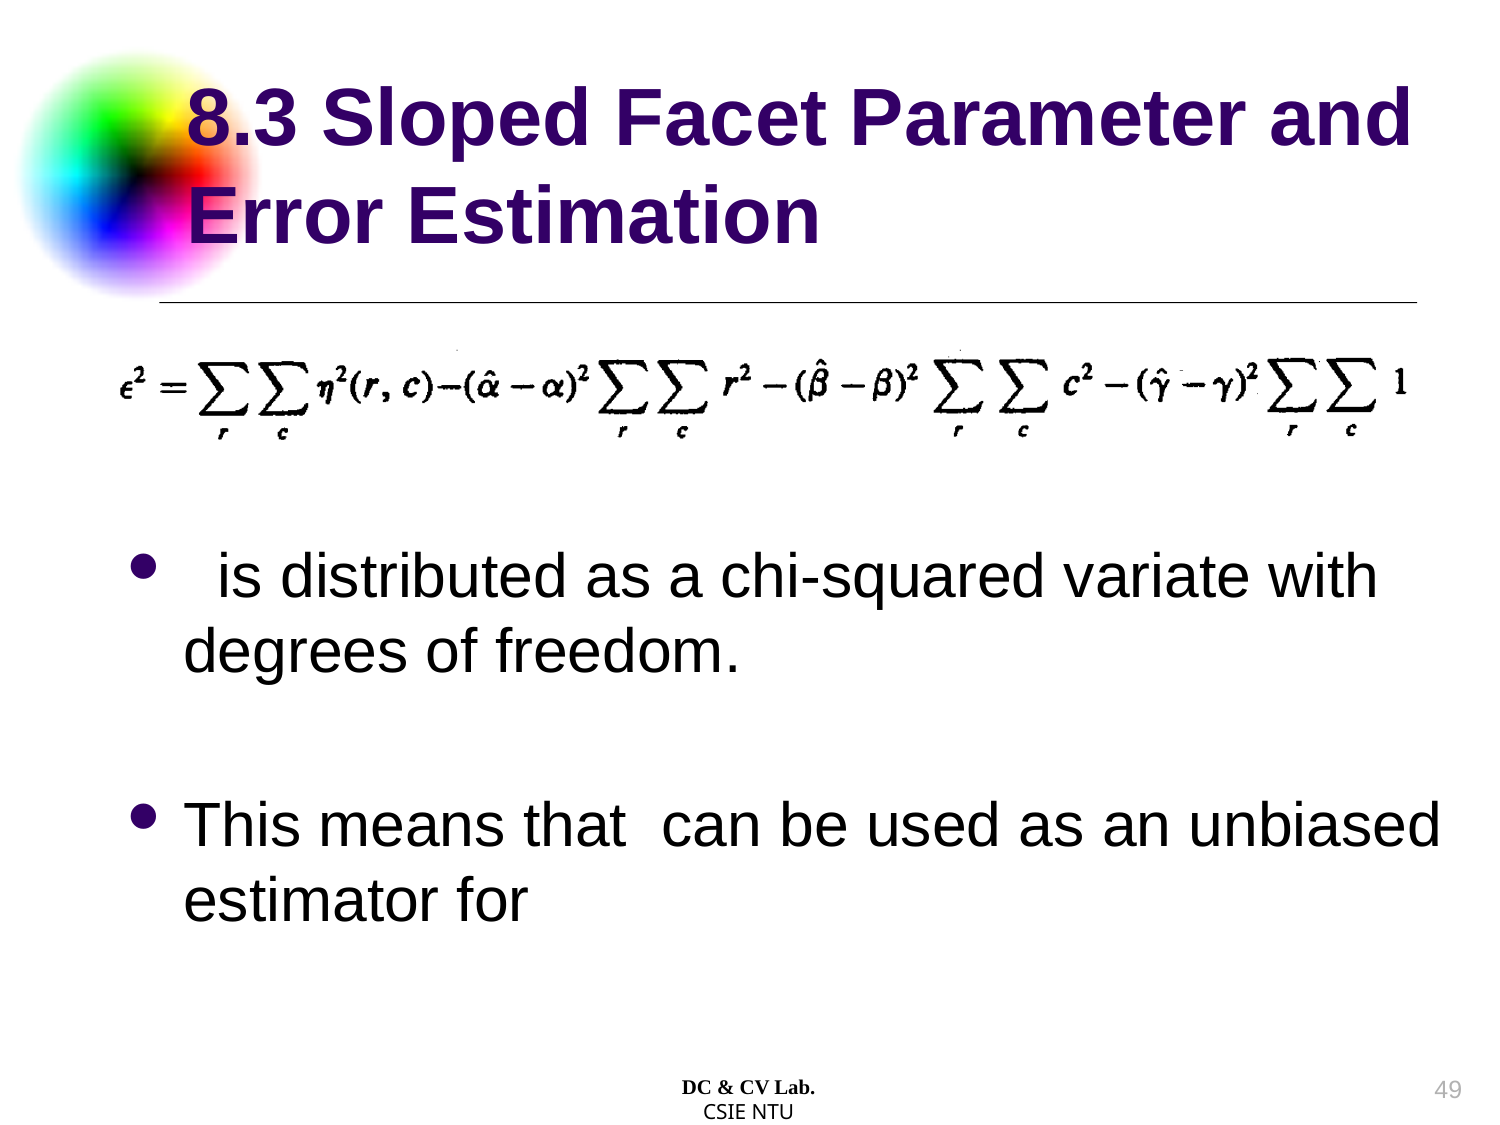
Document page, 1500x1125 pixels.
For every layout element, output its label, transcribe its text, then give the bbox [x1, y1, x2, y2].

picture [0, 42, 272, 318]
footer DC & CV Lab. CSIE NTU [511, 1066, 987, 1125]
slide_number 48 [1139, 1058, 1478, 1119]
title 8.3 Sloped Facet Parameter and Error Estimation [171, 54, 1500, 268]
picture [117, 349, 1418, 445]
